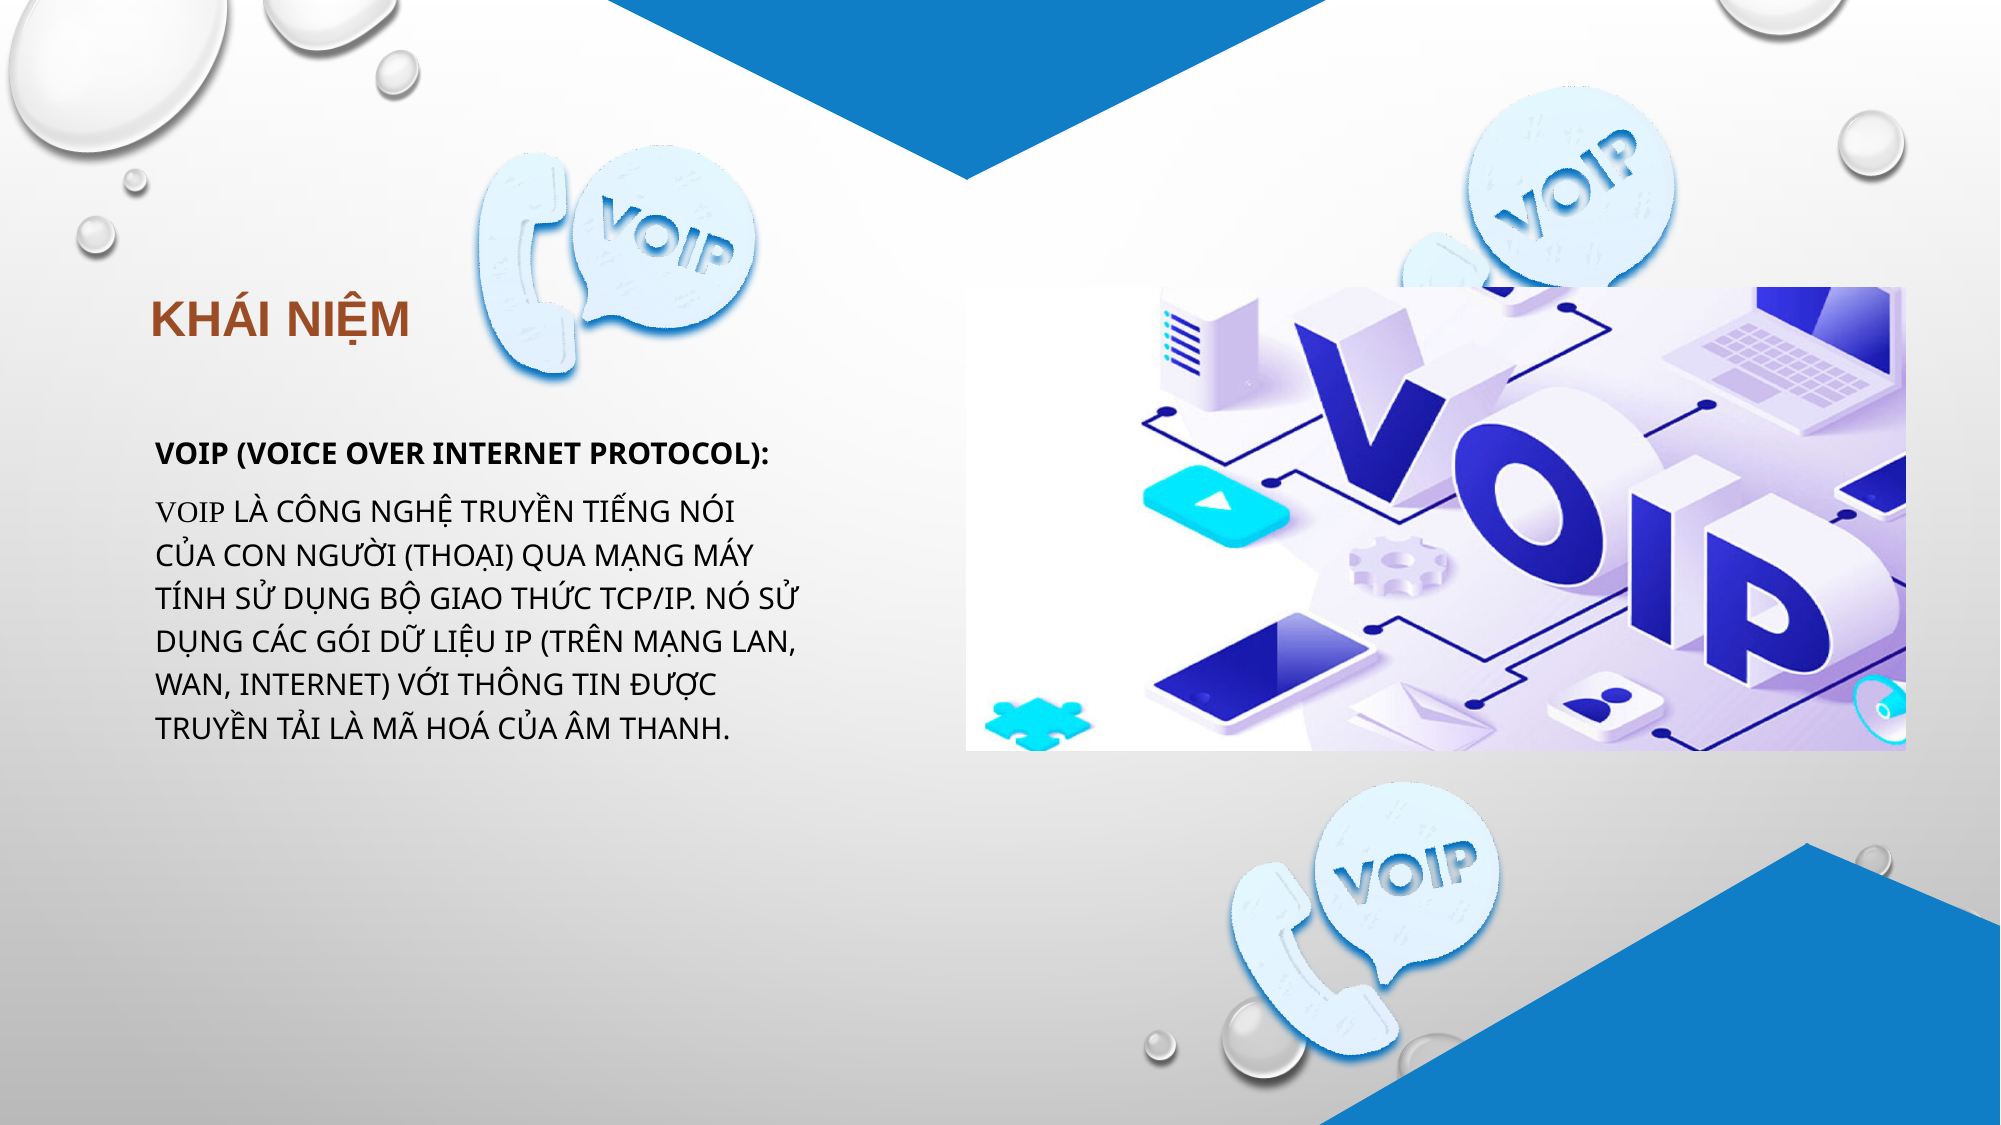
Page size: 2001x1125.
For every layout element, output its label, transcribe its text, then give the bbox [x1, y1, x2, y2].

text_box KHÁI NIỆM [135, 279, 400, 355]
text_box [1574, 841, 2000, 1125]
picture [0, 0, 2000, 1125]
list VoIP (Voice over Internet Protocol): VoIP là công nghệ truyền tiếng nói của con người (thoại) qua mạng máy tính sử dụng bộ giao thức TCP/IP. Nó sử dụng các gói dữ liệu IP (trên mạng LAN, WAN, Internet) với thông tin được truyền tải là mã hoá của âm thanh. [140, 420, 815, 834]
text_box [606, 0, 1327, 182]
